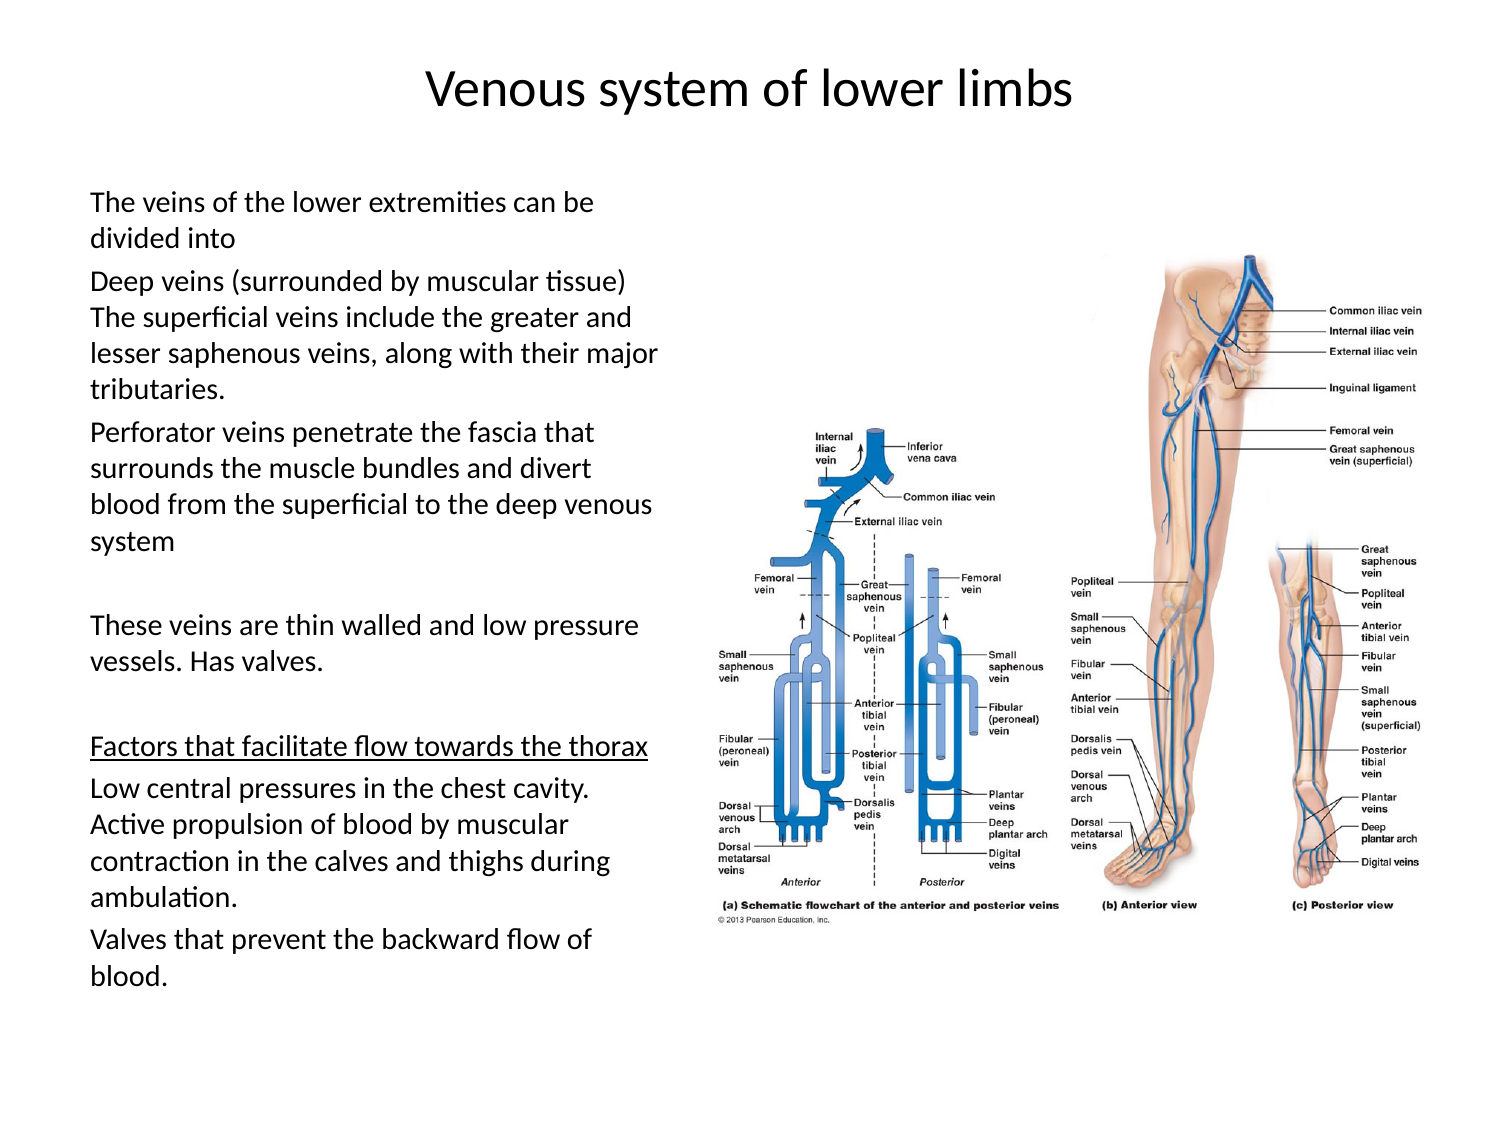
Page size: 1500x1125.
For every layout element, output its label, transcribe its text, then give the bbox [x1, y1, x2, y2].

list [712, 247, 1426, 932]
title Venous system of lower limbs [75, 45, 1425, 125]
list The veins of the lower extremities can be divided into Deep veins (surrounded by muscular tissue) The superficial veins include the greater and lesser saphenous veins, along with their major tributaries. Perforator veins penetrate the fascia that surrounds the muscle bundles and divert blood from the superficial to the deep venous system These veins are thin walled and low pressure vessels. Has valves. Factors that facilitate flow towards the thorax Low central pressures in the chest cavity. Active propulsion of blood by muscular contraction in the calves and thighs during ambulation. Valves that prevent the backward flow of blood. [75, 174, 675, 1005]
